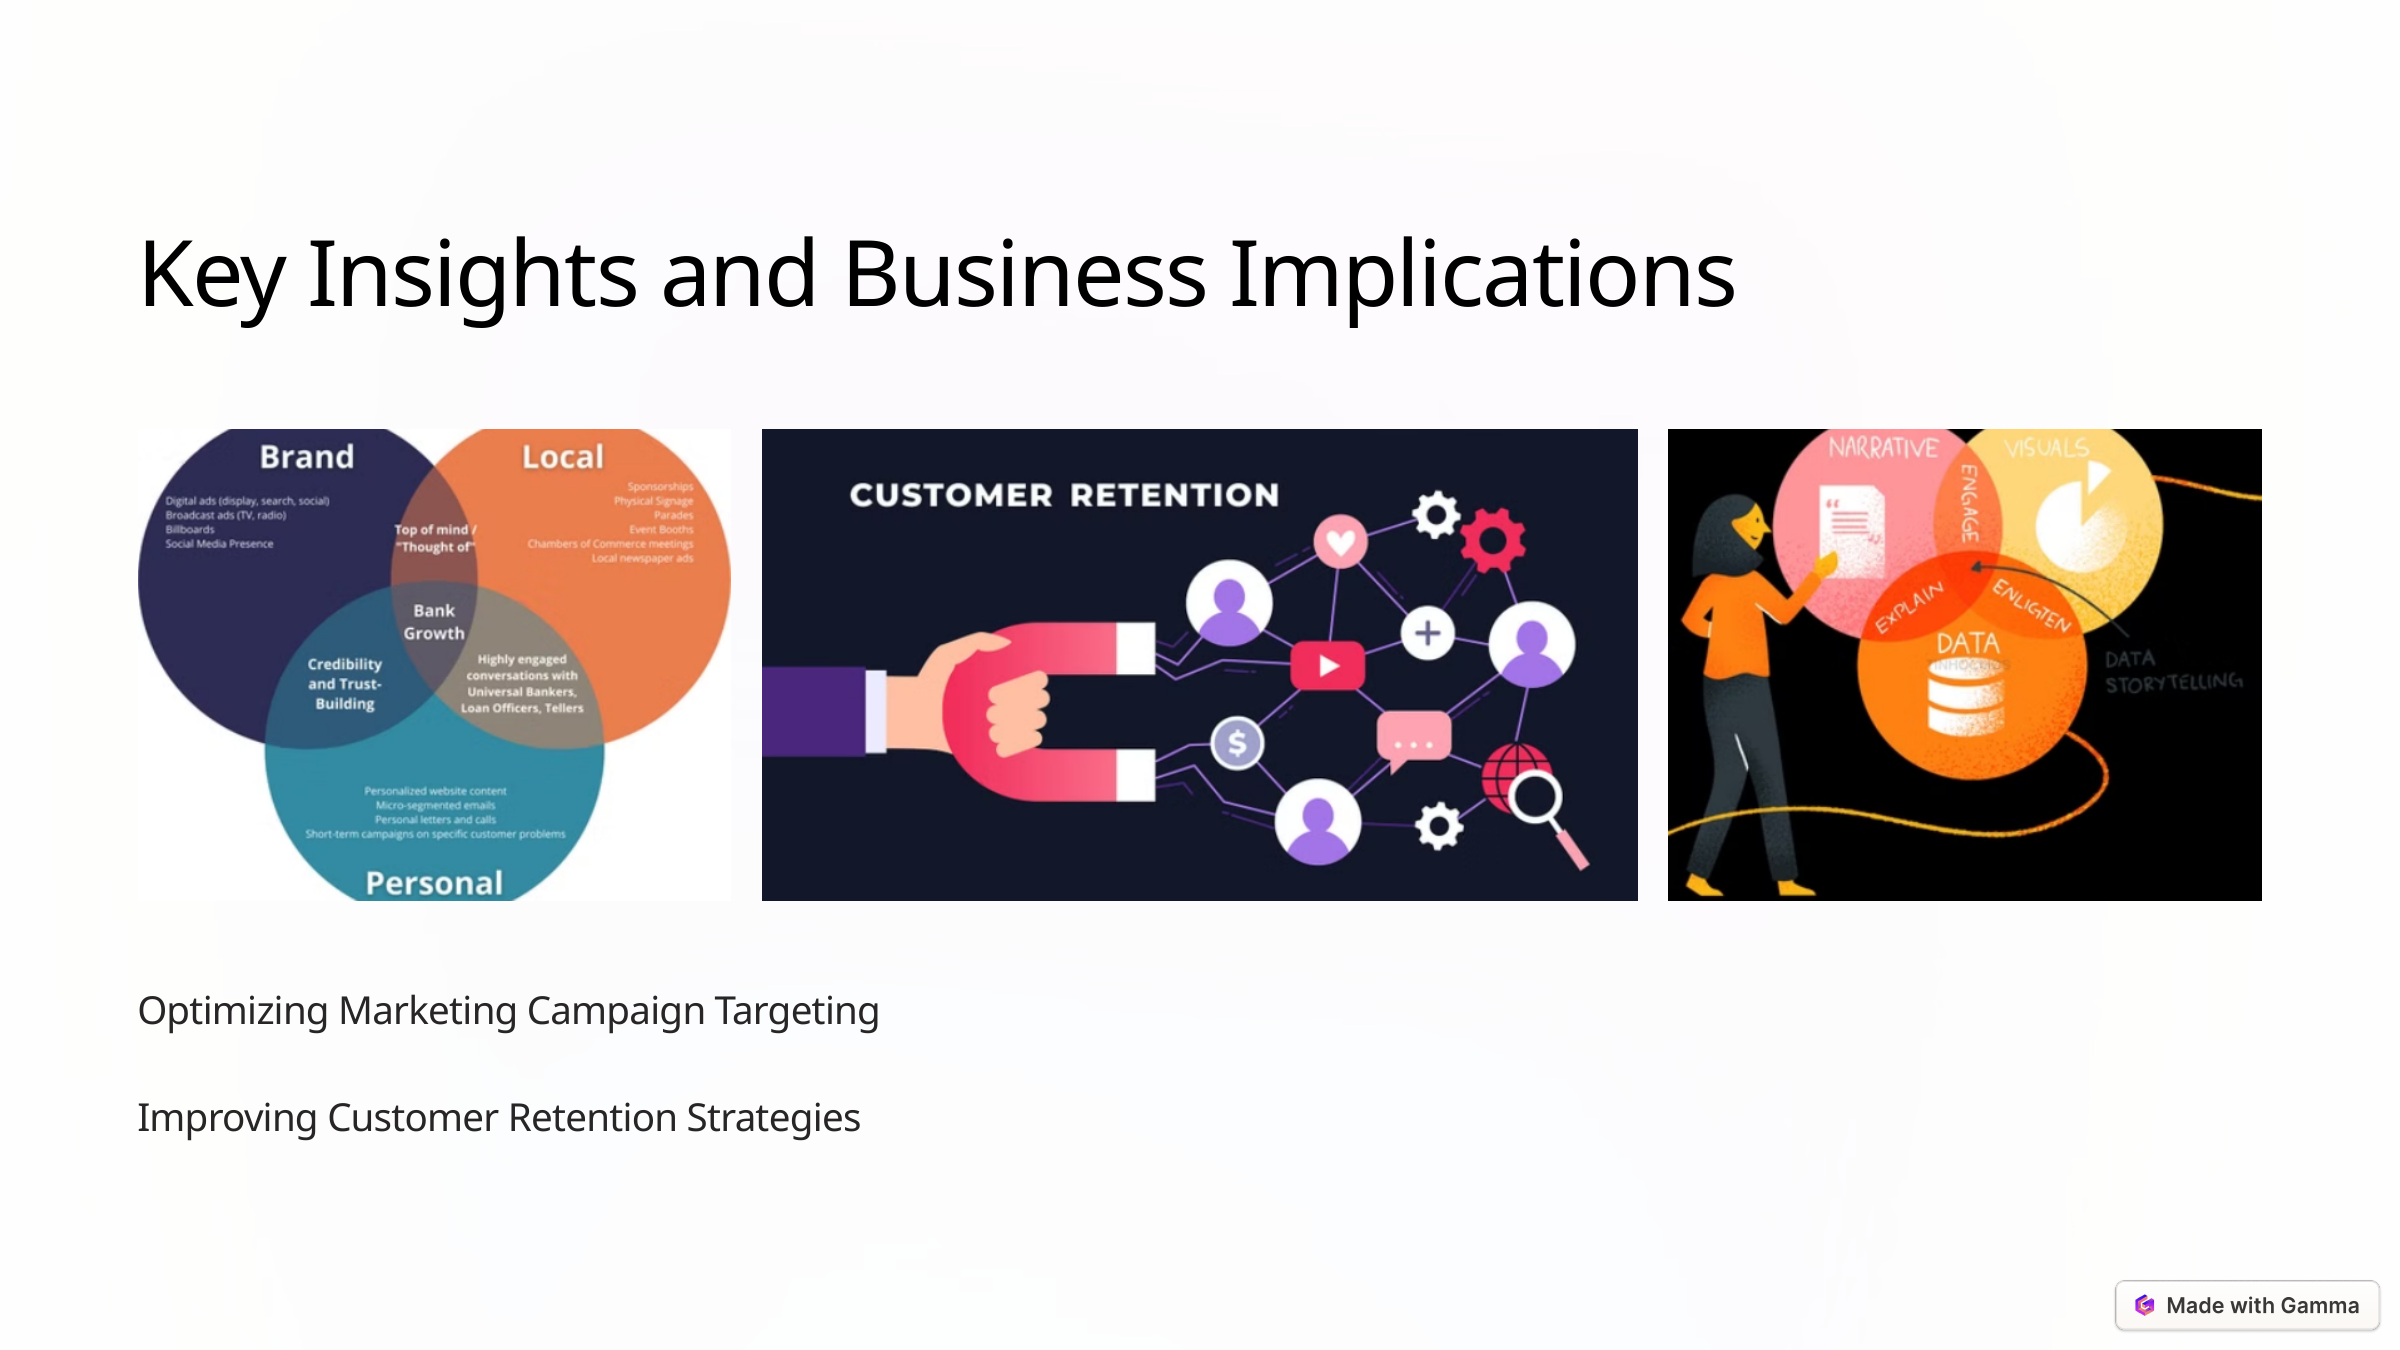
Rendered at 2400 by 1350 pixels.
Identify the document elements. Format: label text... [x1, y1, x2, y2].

picture [138, 429, 732, 901]
picture [762, 429, 1638, 901]
text_box Improving Customer Retention Strategies [137, 1076, 2263, 1140]
text_box Optimizing Marketing Campaign Targeting [137, 969, 2263, 1033]
picture [1668, 429, 2262, 901]
picture [2106, 1271, 2389, 1339]
text_box Key Insights and Business Implications [137, 210, 1702, 326]
